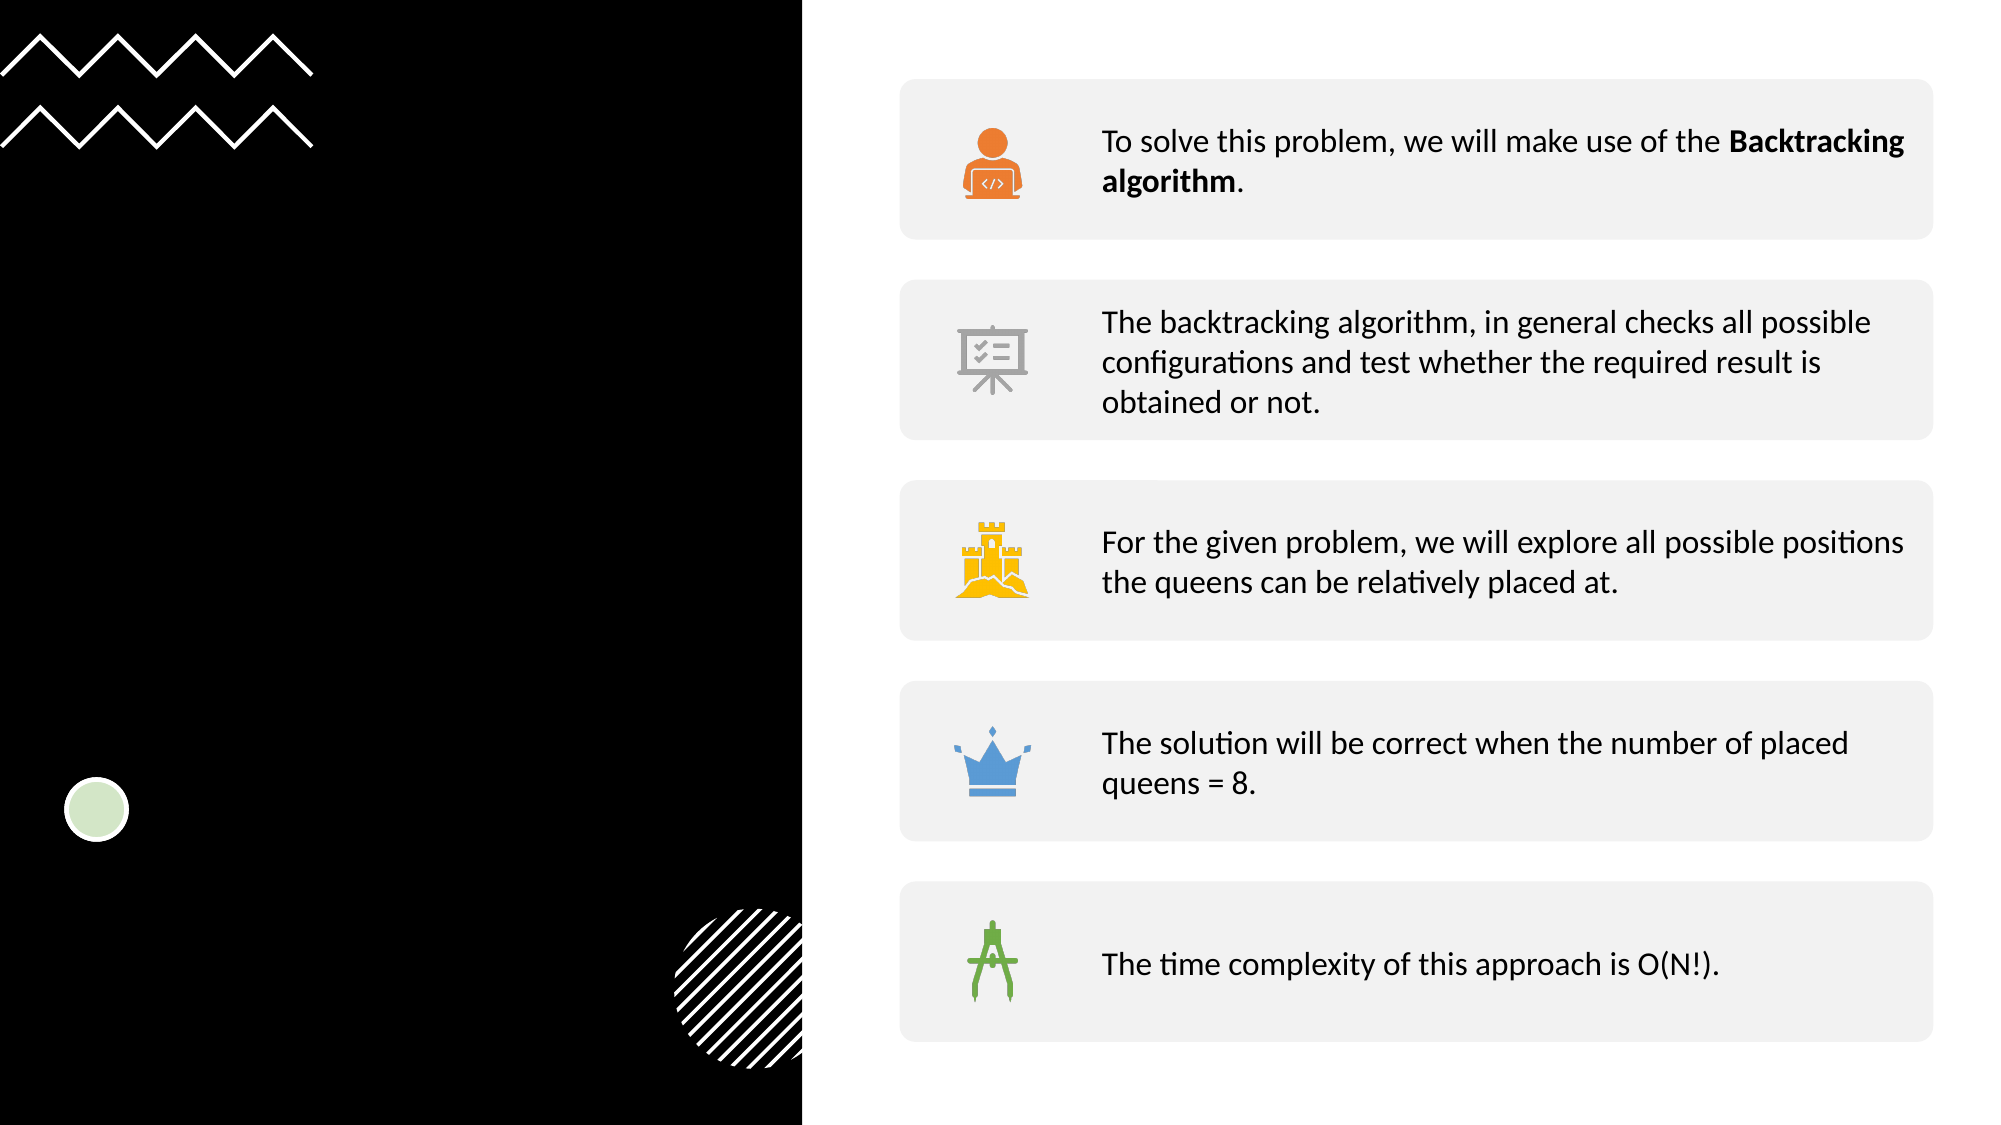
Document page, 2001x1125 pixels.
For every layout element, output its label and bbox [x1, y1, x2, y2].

text_box [803, 0, 2000, 1125]
list [899, 78, 1934, 1043]
text_box [65, 778, 128, 841]
text_box [0, 0, 803, 1125]
text_box [0, 33, 314, 150]
text_box [674, 908, 835, 1069]
